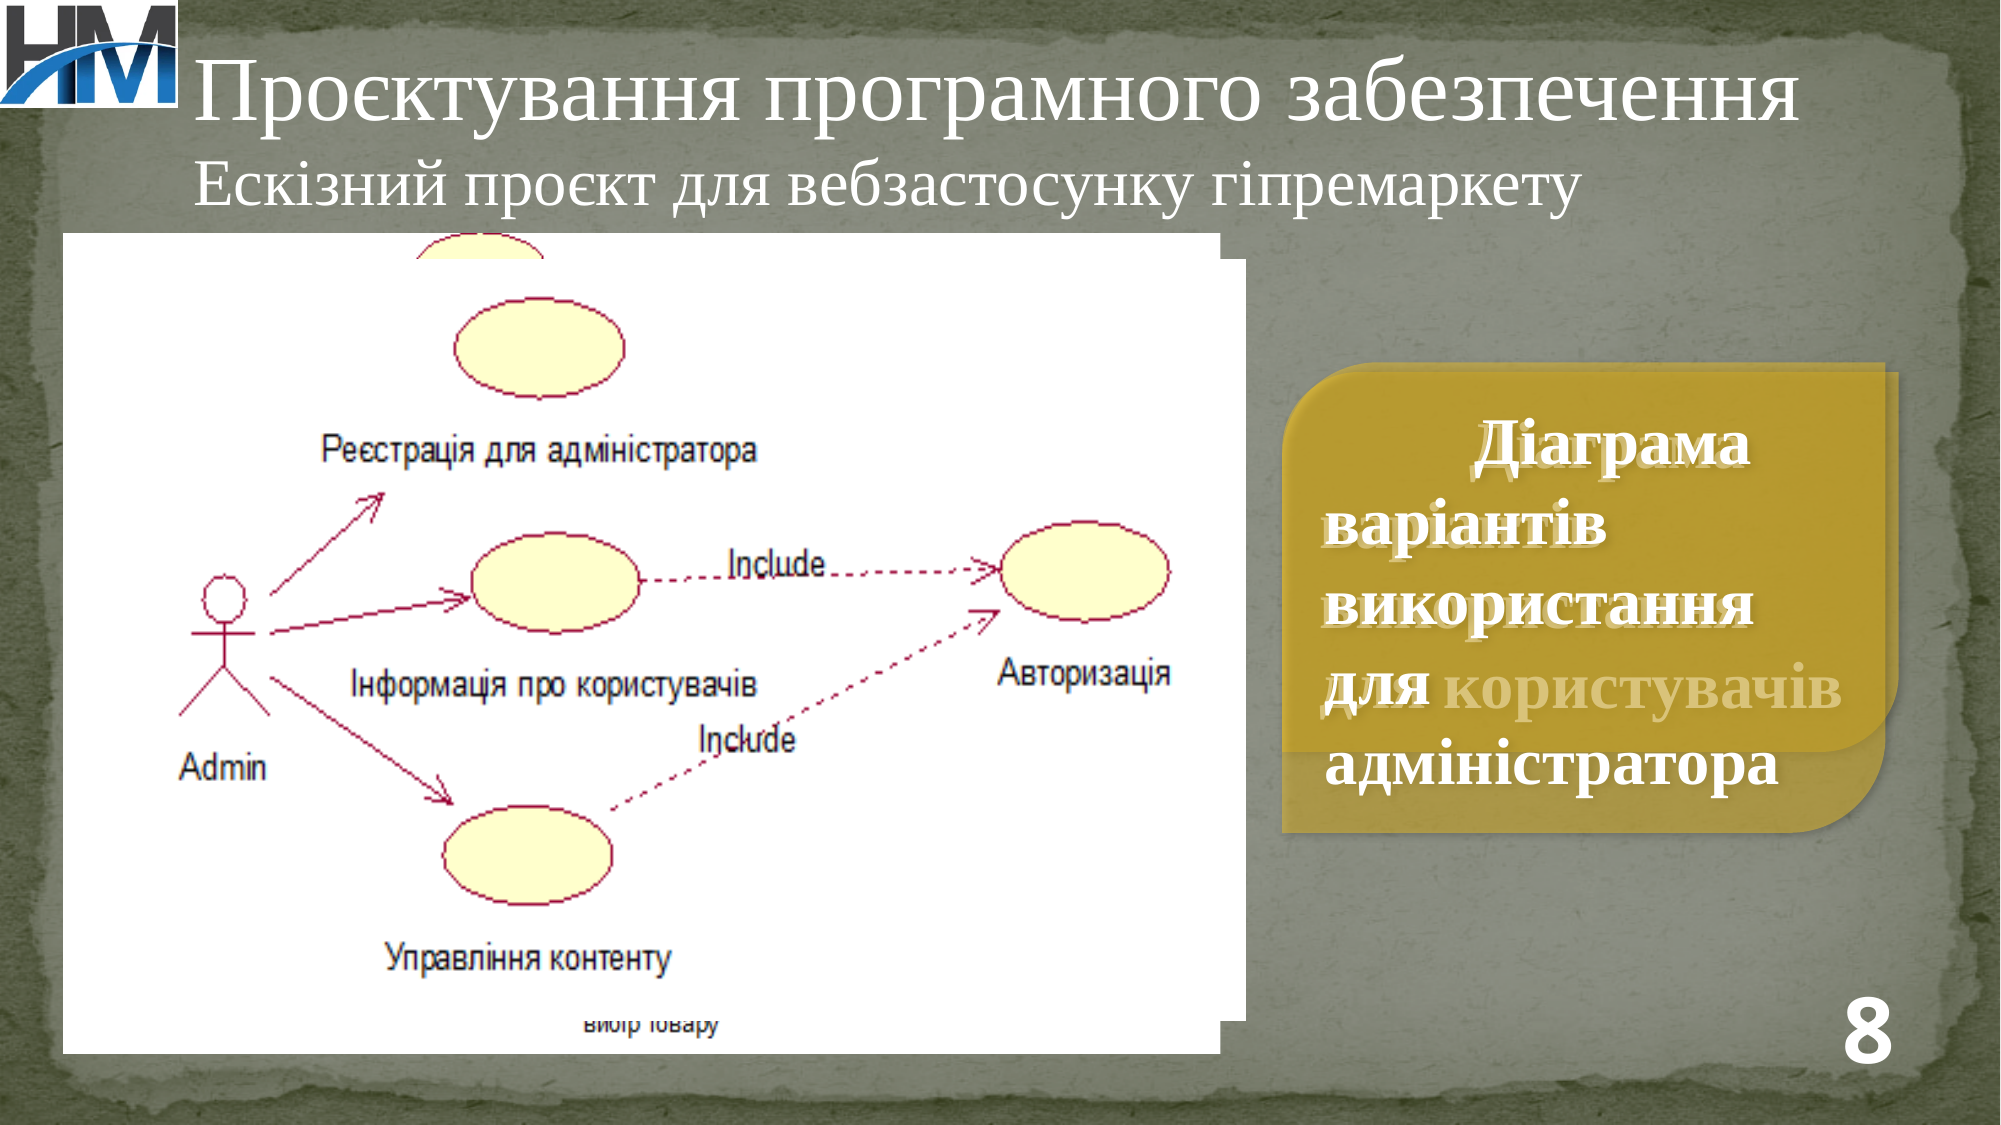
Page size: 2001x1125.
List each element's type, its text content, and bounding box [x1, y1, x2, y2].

picture [0, 0, 178, 108]
text_box Проєктування програмного забезпечення Ескізний проєкт для вебзастосунку гіпремаркету [178, 21, 2000, 142]
text_box 8 [1797, 964, 2000, 1089]
picture [63, 233, 1246, 1054]
text_box Діаграма варіантів використання для адміністратора [1282, 362, 1886, 833]
